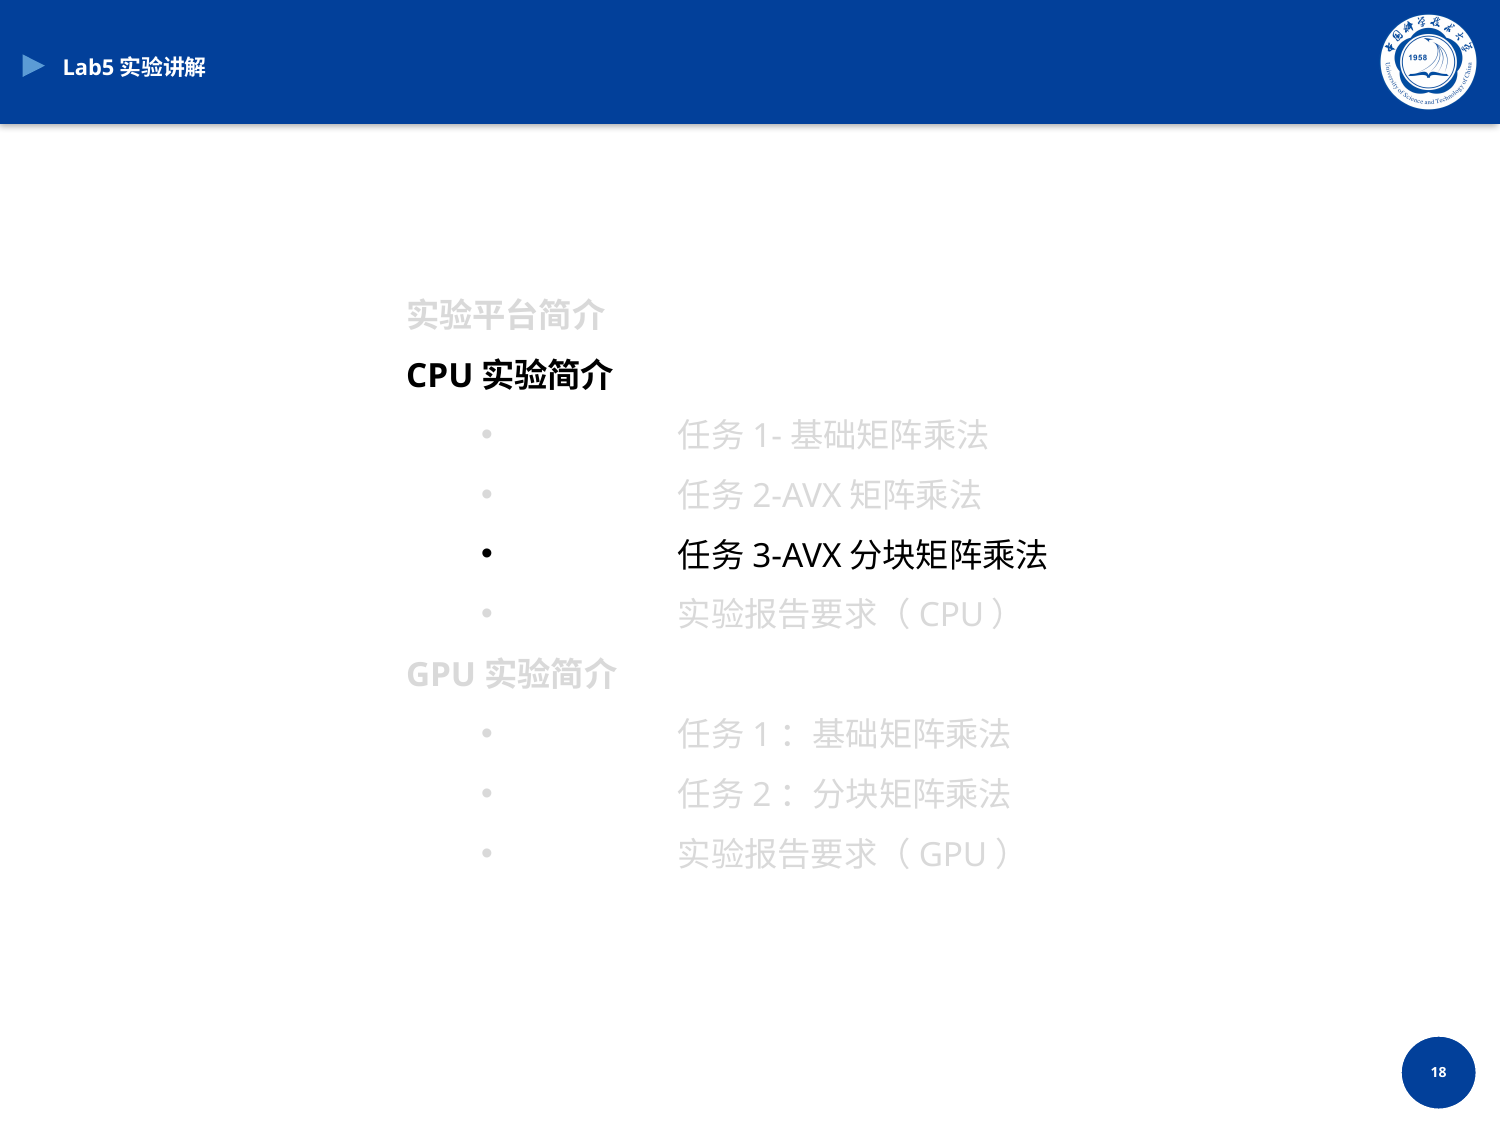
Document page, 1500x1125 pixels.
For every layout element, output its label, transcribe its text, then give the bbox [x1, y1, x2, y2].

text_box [22, 45, 1056, 88]
text_box 实验平台简介 CPU实验简介 任务1-基础矩阵乘法 任务2-AVX矩阵乘法 任务3-AVX分块矩阵乘法 实验报告要求（CPU） GPU实验简介 任务1：基础矩阵乘法 任务2：分块矩阵乘法 实验报告要求（GPU） [391, 266, 1064, 881]
picture [1379, 13, 1478, 111]
